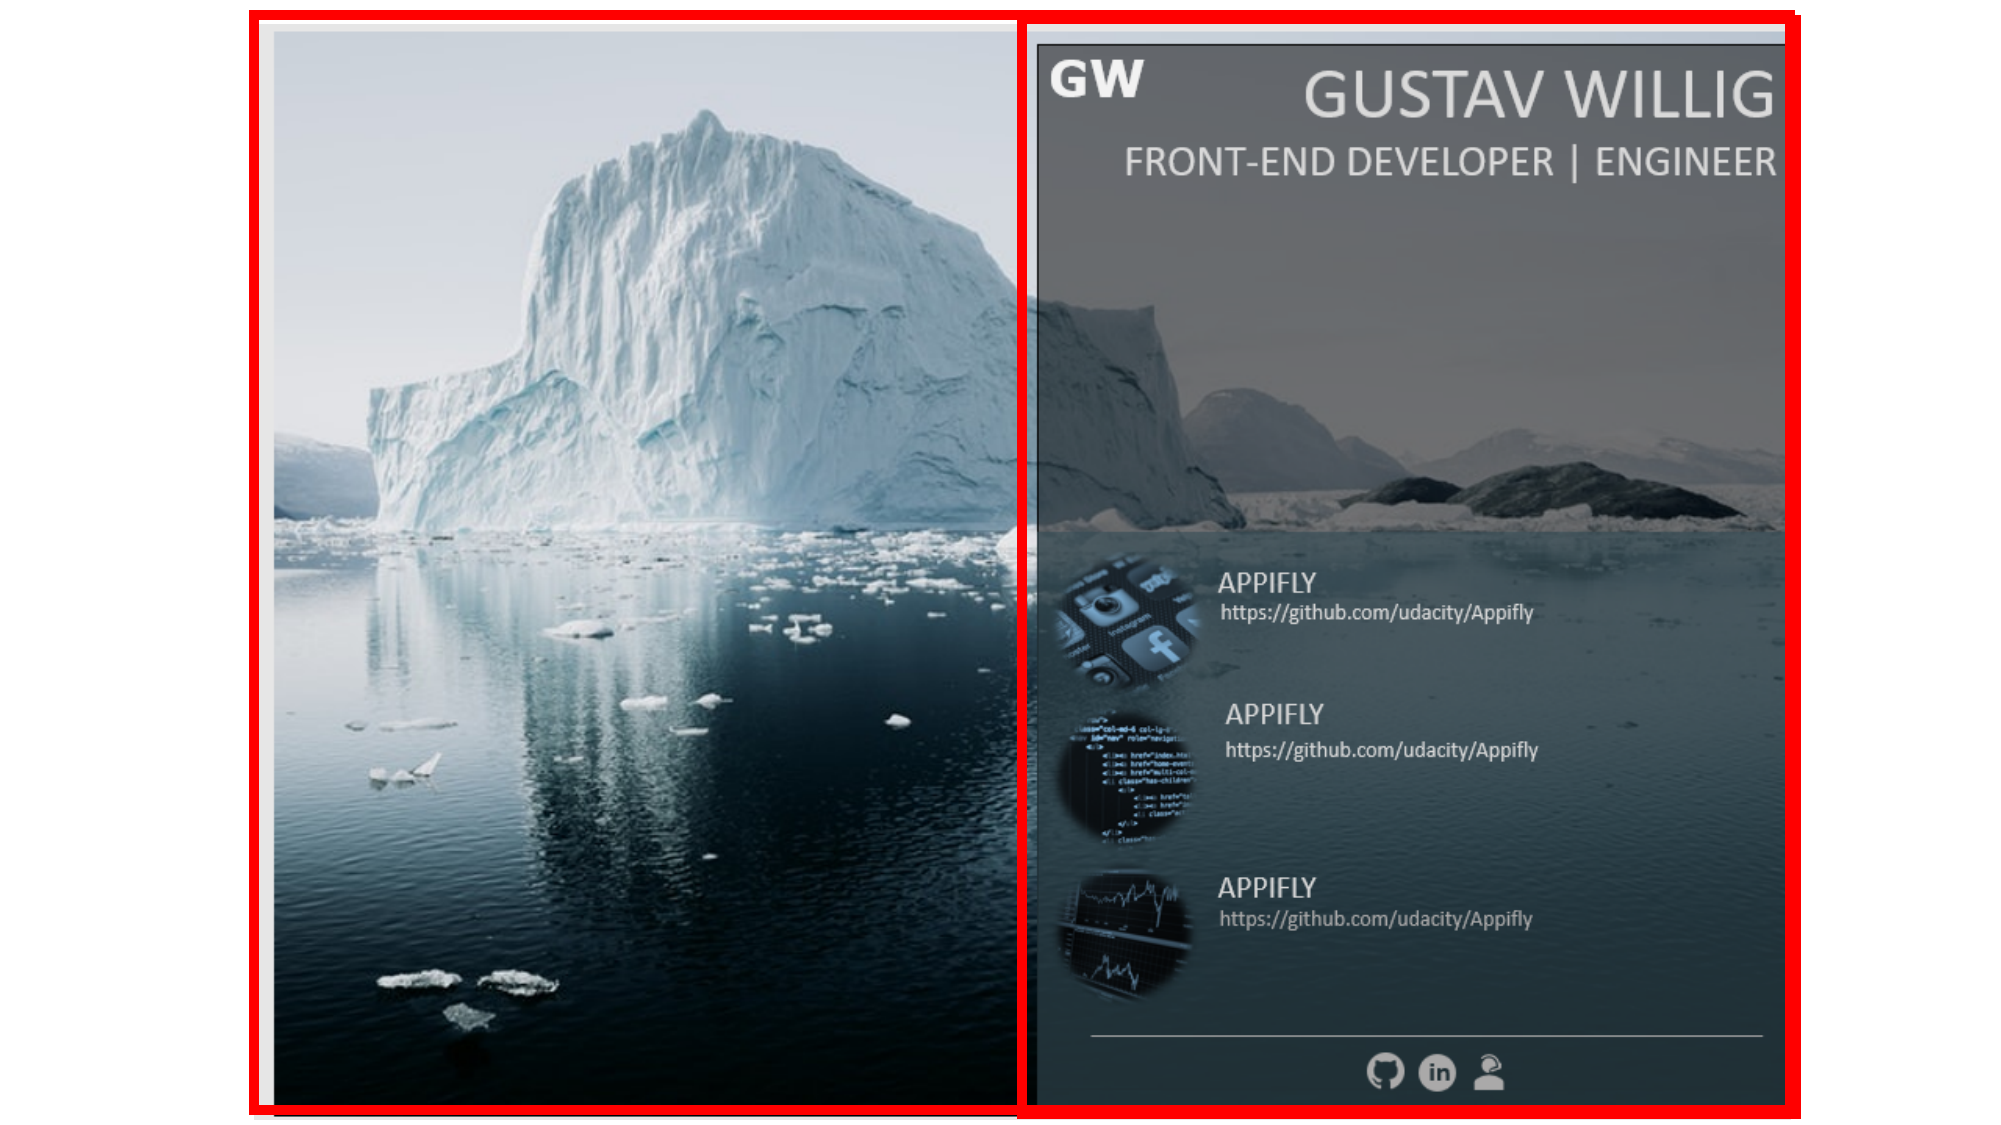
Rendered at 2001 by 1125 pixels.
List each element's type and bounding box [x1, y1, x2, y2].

text_box [253, 14, 1791, 1111]
picture [254, 24, 1791, 1120]
text_box [1021, 19, 1798, 1116]
